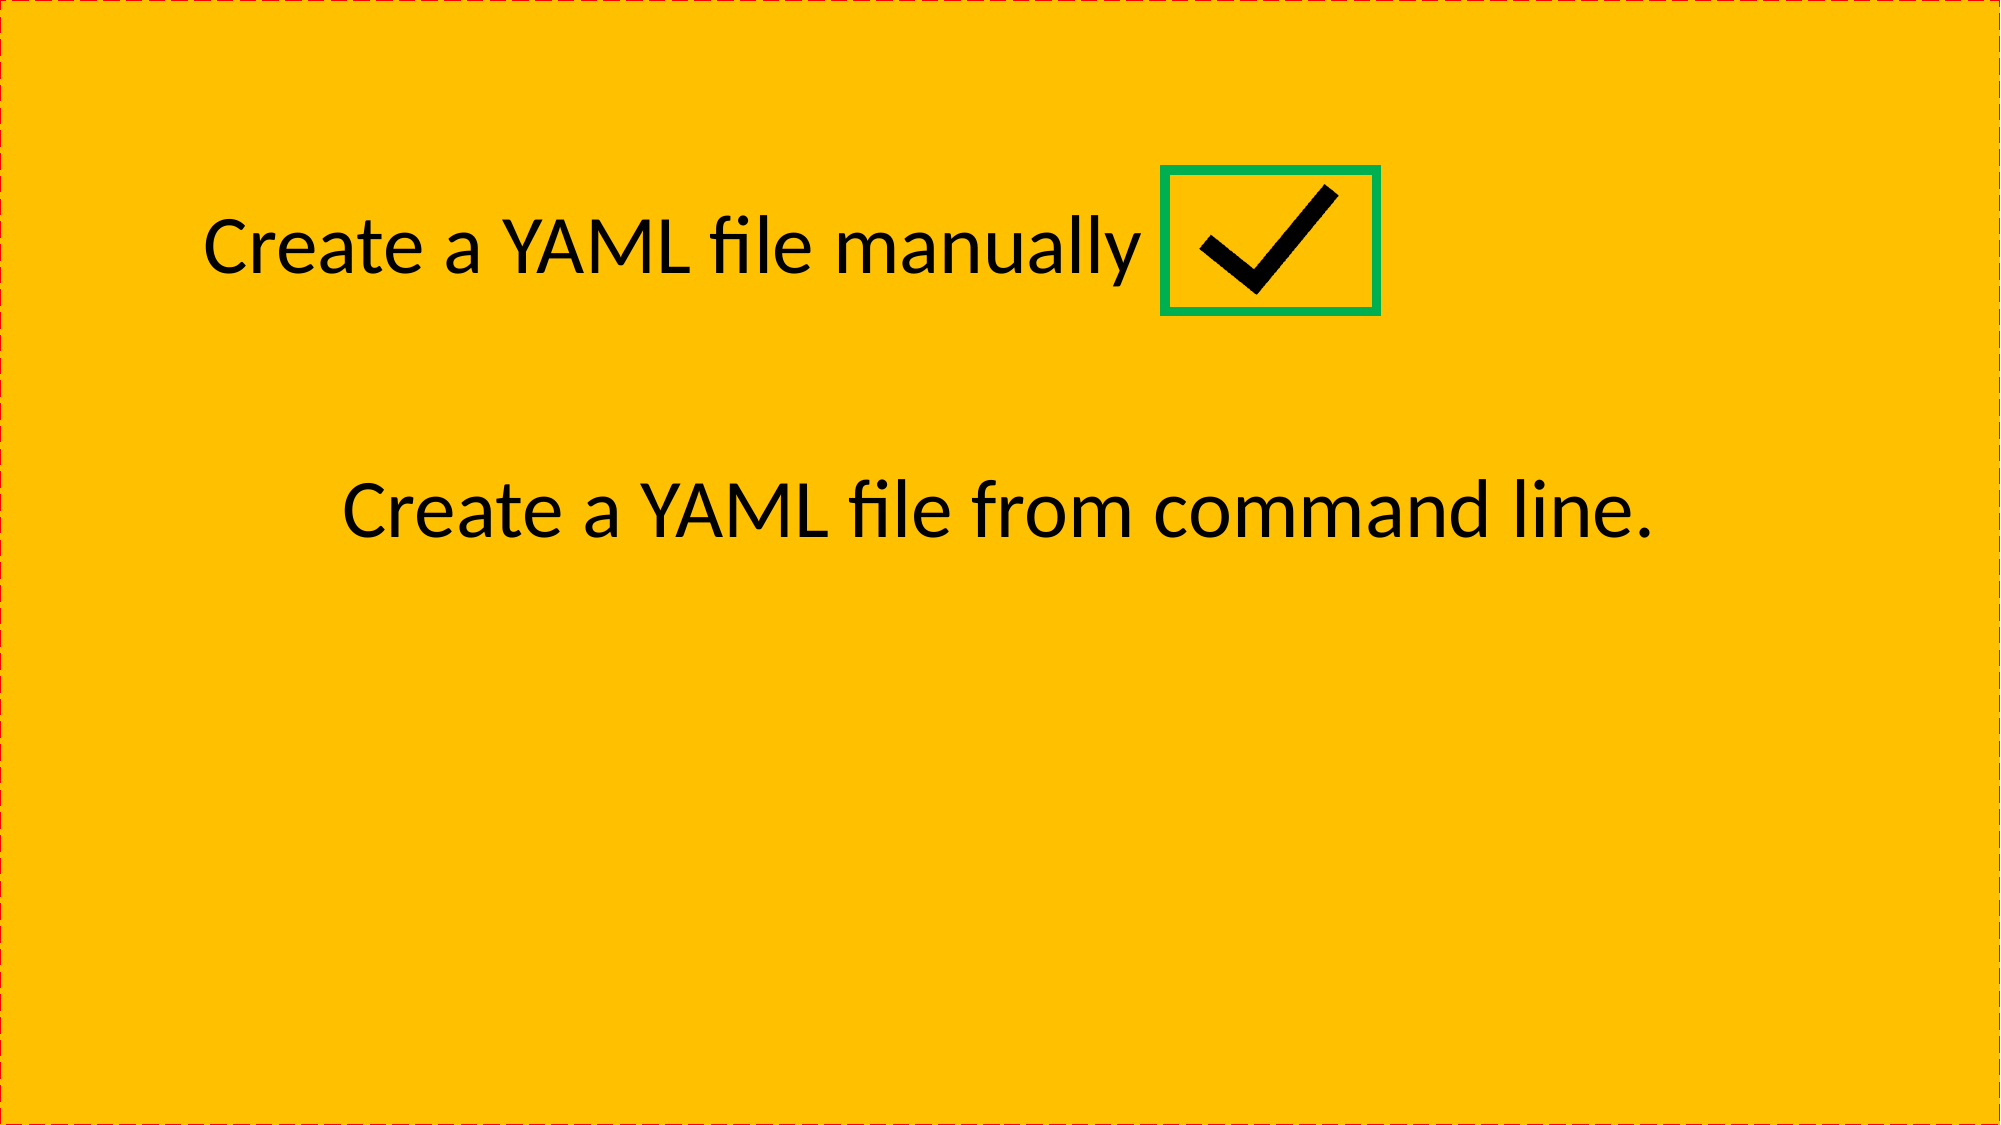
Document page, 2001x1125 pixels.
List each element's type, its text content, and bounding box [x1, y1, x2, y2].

text_box Create a YAML file manually [189, 182, 1164, 298]
text_box [1164, 169, 1195, 313]
text_box Create a YAML file from command line. [327, 446, 1742, 562]
picture [1195, 158, 1346, 325]
text_box [1346, 169, 1378, 313]
text_box [0, 0, 2000, 1125]
